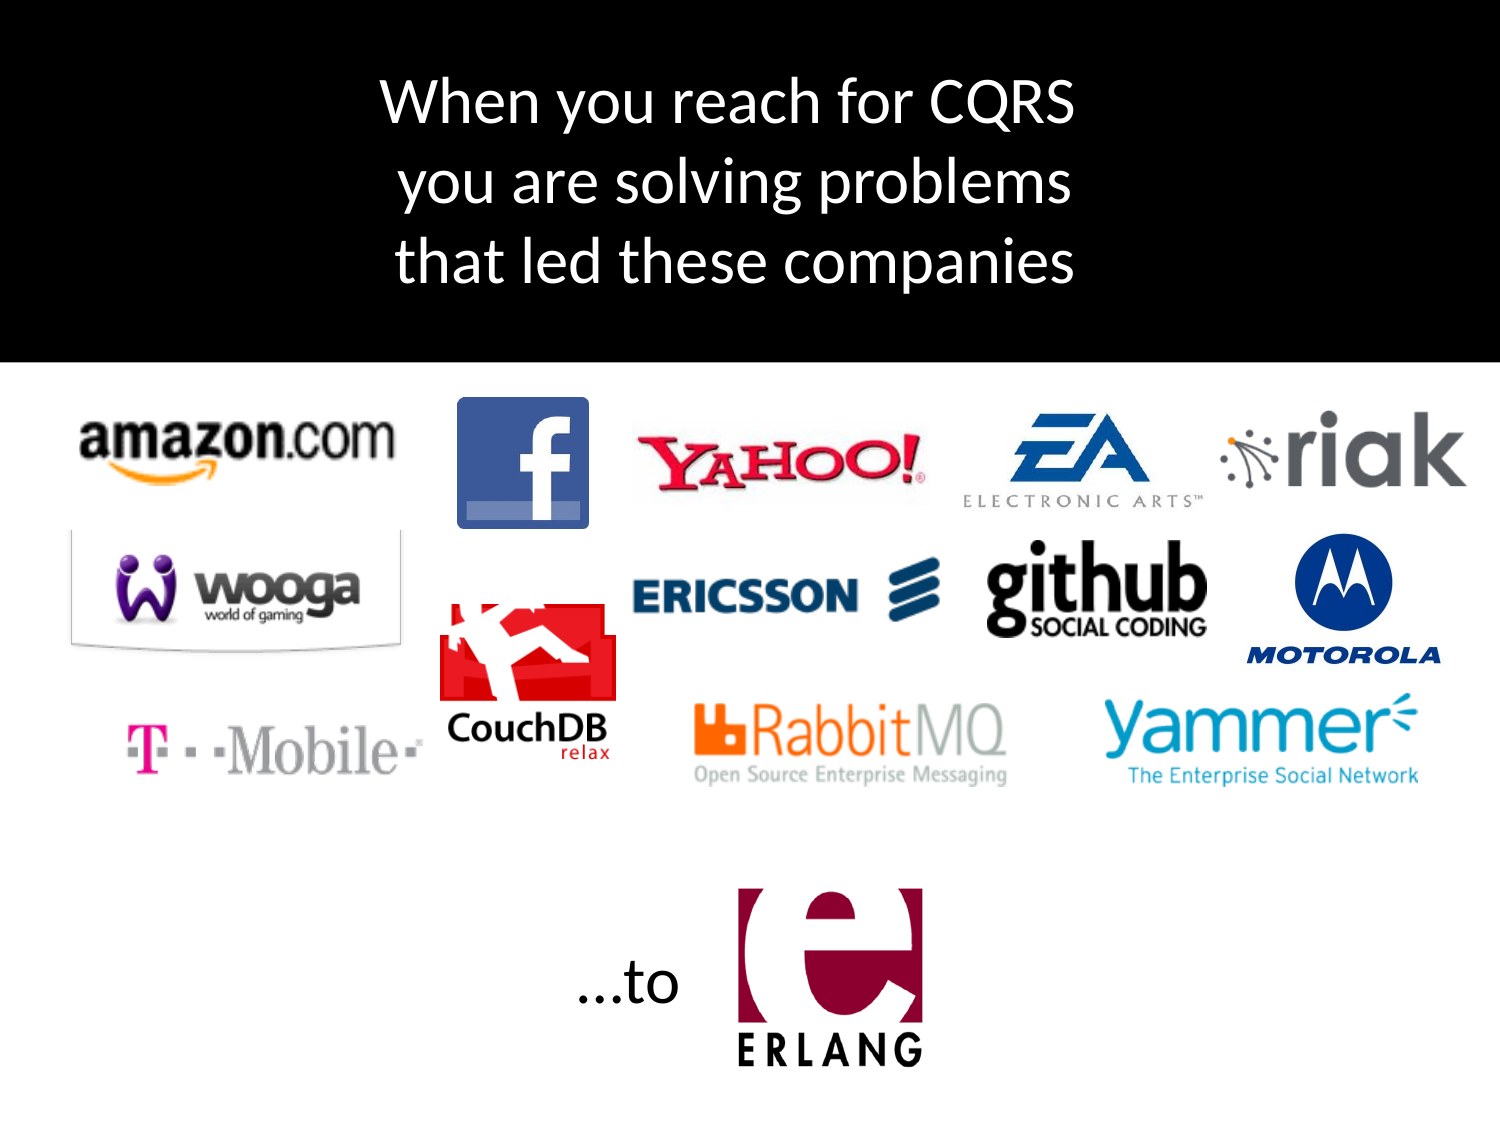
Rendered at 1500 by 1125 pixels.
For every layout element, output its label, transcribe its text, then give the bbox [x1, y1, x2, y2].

picture [119, 713, 433, 787]
picture [440, 604, 616, 760]
picture [78, 420, 421, 486]
text_box When you reach for CQRS you are solving problems that led these companies [60, 49, 1411, 305]
text_box to [0, 360, 1500, 1125]
picture [456, 396, 590, 530]
picture [694, 703, 1008, 787]
picture [626, 420, 933, 506]
picture [1231, 518, 1458, 680]
picture [629, 553, 943, 625]
picture [956, 396, 1481, 515]
picture [736, 887, 923, 1068]
text_box …to [563, 929, 696, 1025]
picture [987, 540, 1207, 638]
picture [1104, 692, 1418, 787]
picture [67, 530, 404, 659]
